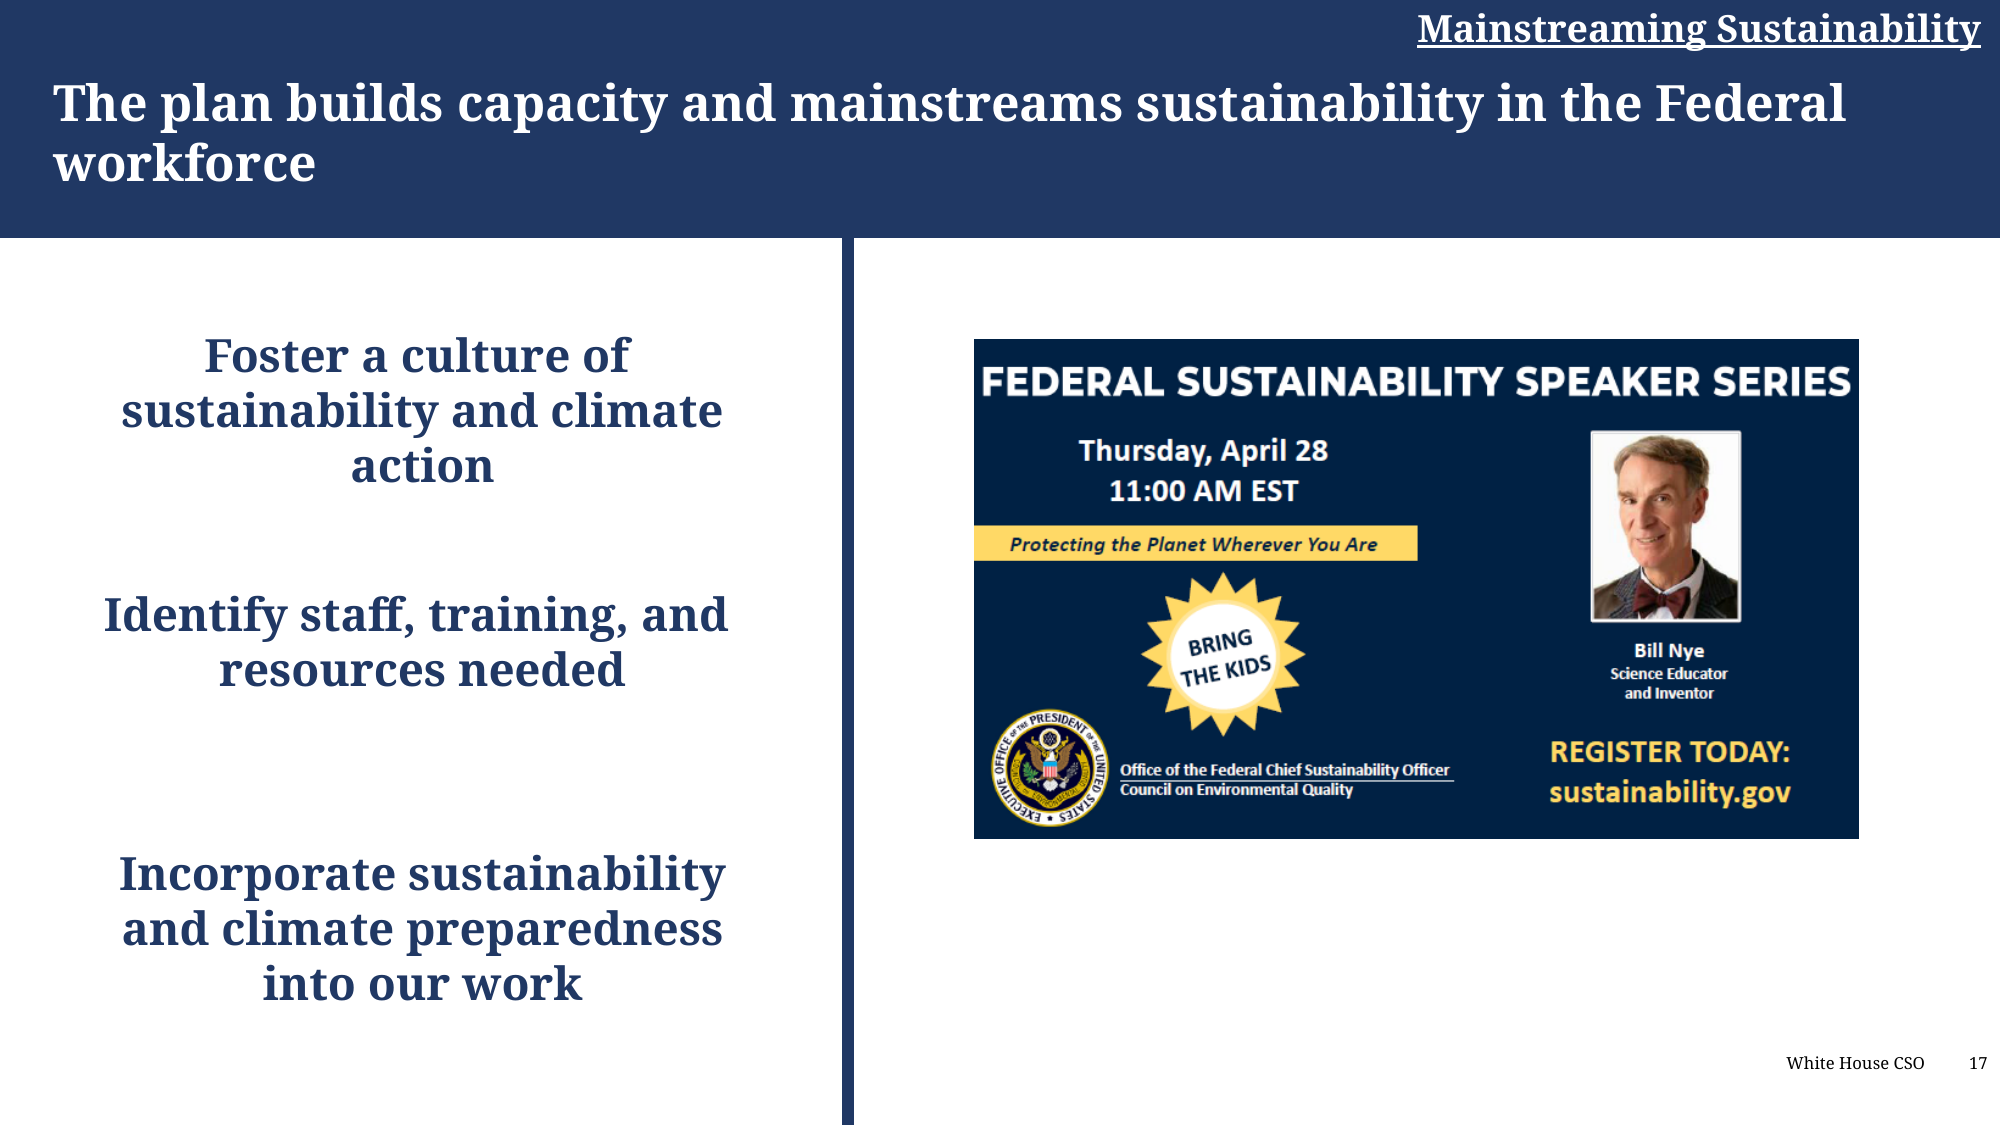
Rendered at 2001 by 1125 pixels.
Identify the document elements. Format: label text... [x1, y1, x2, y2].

text_box Mainstreaming Sustainability [1402, 0, 1997, 57]
text_box Foster a culture of sustainability and climate action [58, 319, 788, 499]
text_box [1757, 1045, 2000, 1081]
text_box Identify staff, training, and resources needed [58, 578, 788, 703]
picture [974, 339, 1859, 839]
text_box The plan builds capacity and mainstreams sustainability in the Federal workforce [38, 63, 1911, 199]
text_box Incorporate sustainability and climate preparedness into our work [58, 837, 788, 1017]
text_box [0, 0, 2000, 238]
